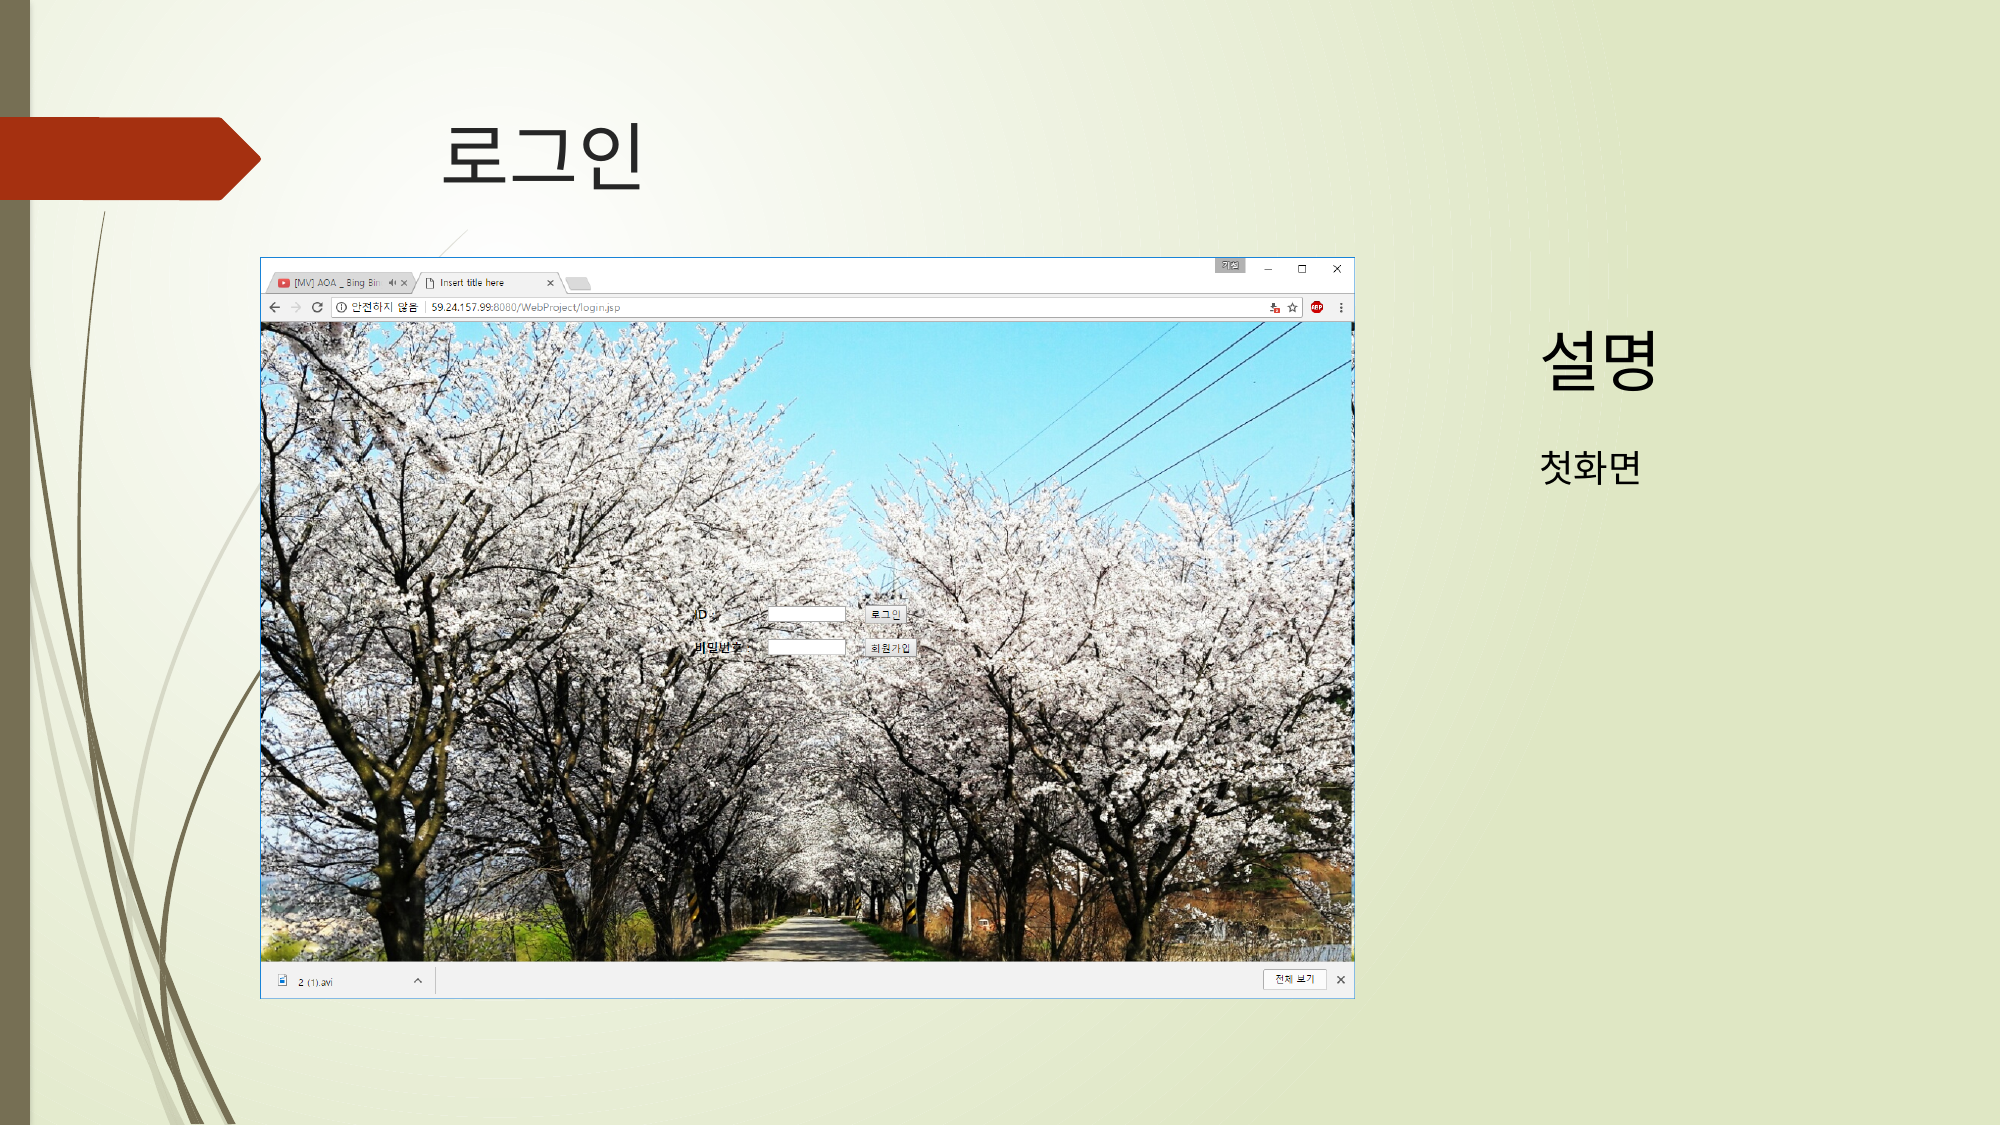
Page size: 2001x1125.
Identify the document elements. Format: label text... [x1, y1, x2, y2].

text_box 설명 첫화면 [1524, 312, 1678, 498]
picture [260, 256, 1355, 1000]
title 로그인 [425, 102, 1888, 313]
